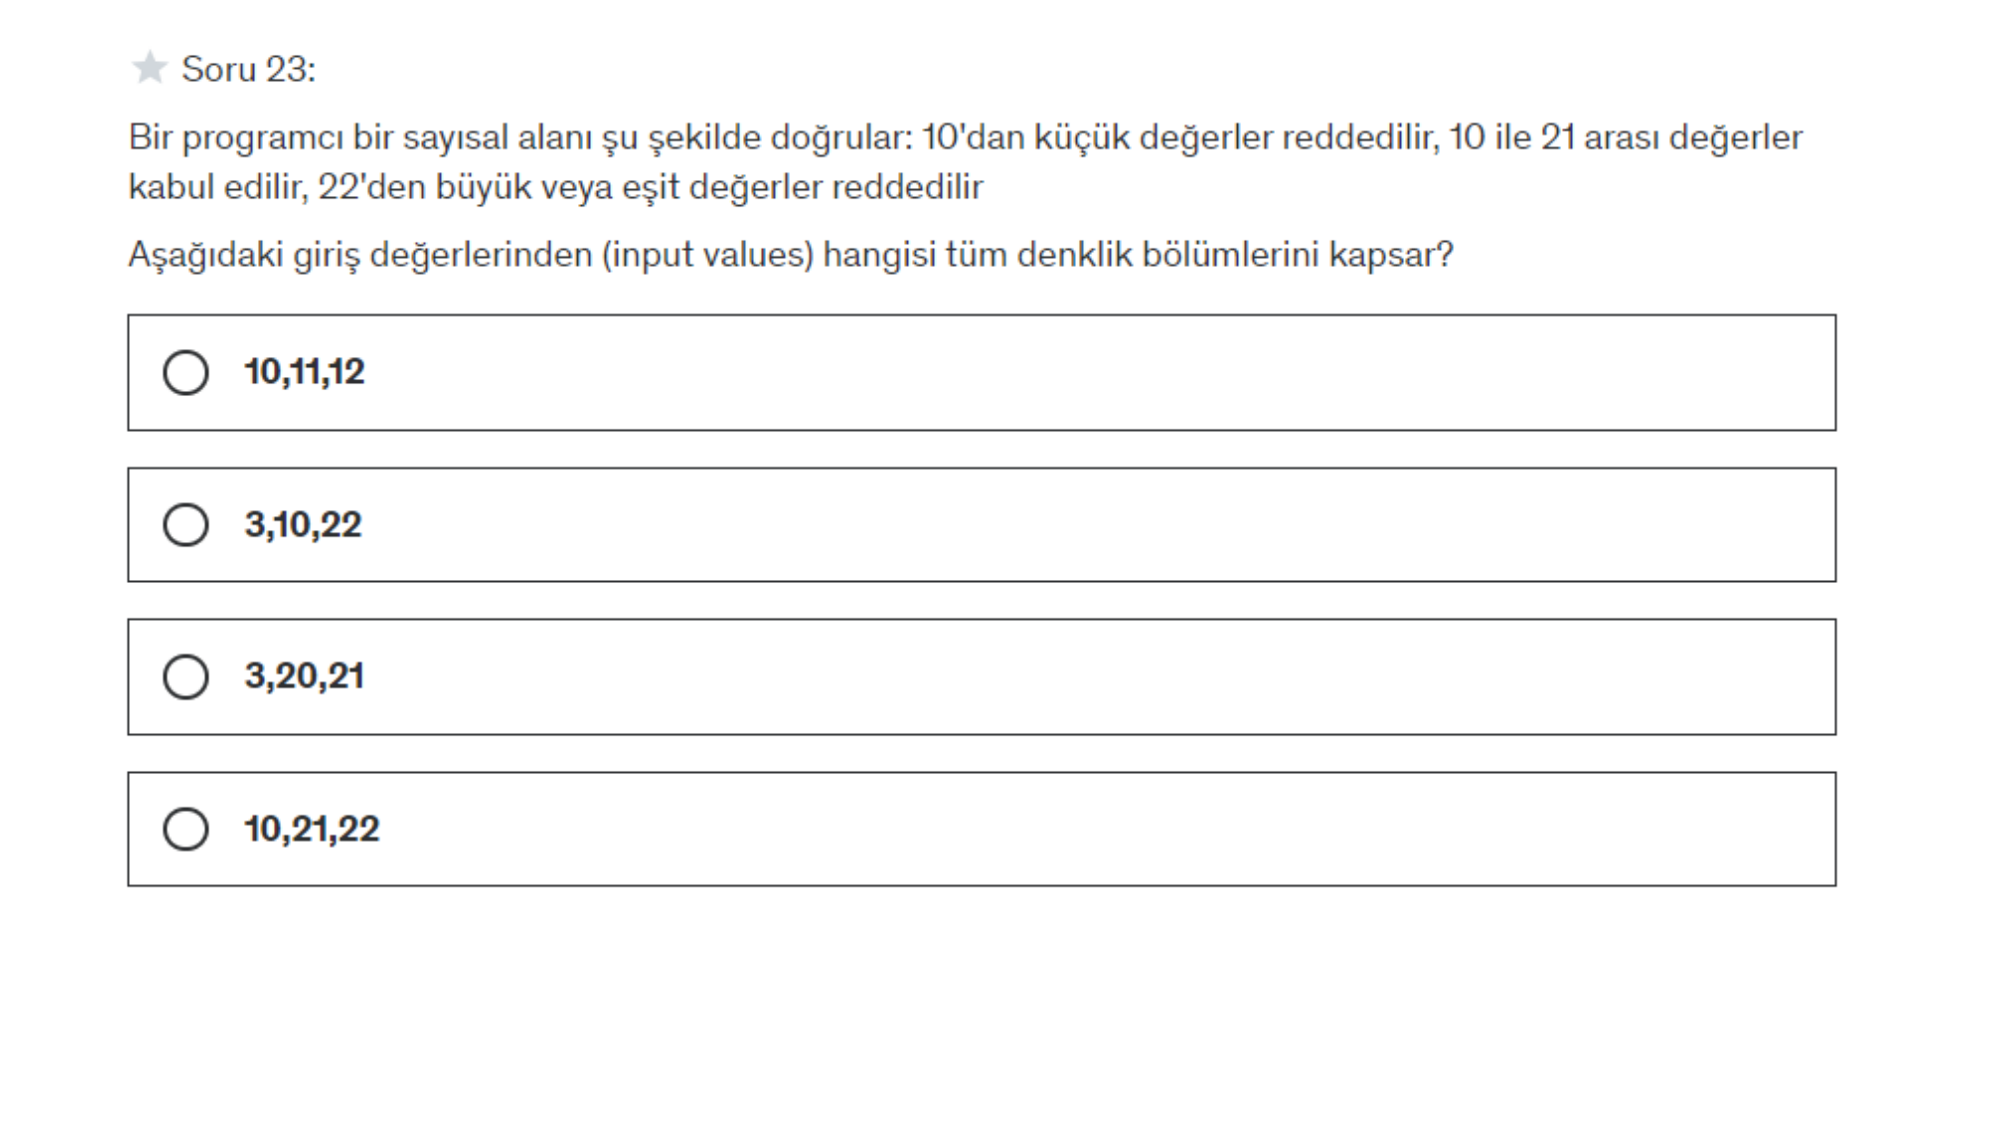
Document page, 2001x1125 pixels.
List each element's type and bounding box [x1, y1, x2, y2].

list [96, 40, 1893, 939]
